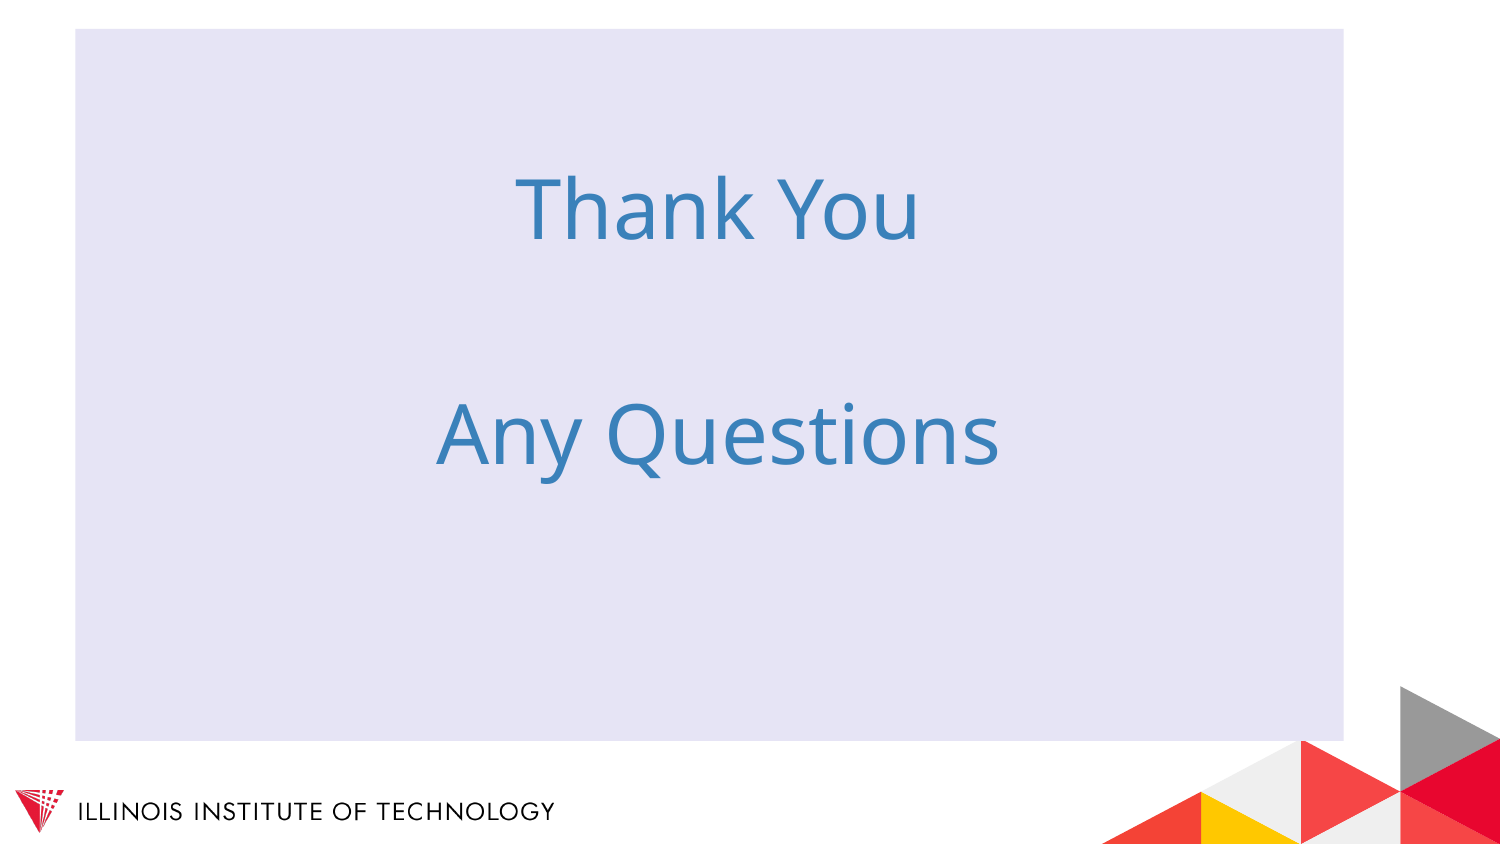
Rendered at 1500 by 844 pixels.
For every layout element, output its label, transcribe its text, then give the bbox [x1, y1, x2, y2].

list Thank You Any Questions [75, 28, 1344, 741]
picture [15, 790, 554, 833]
